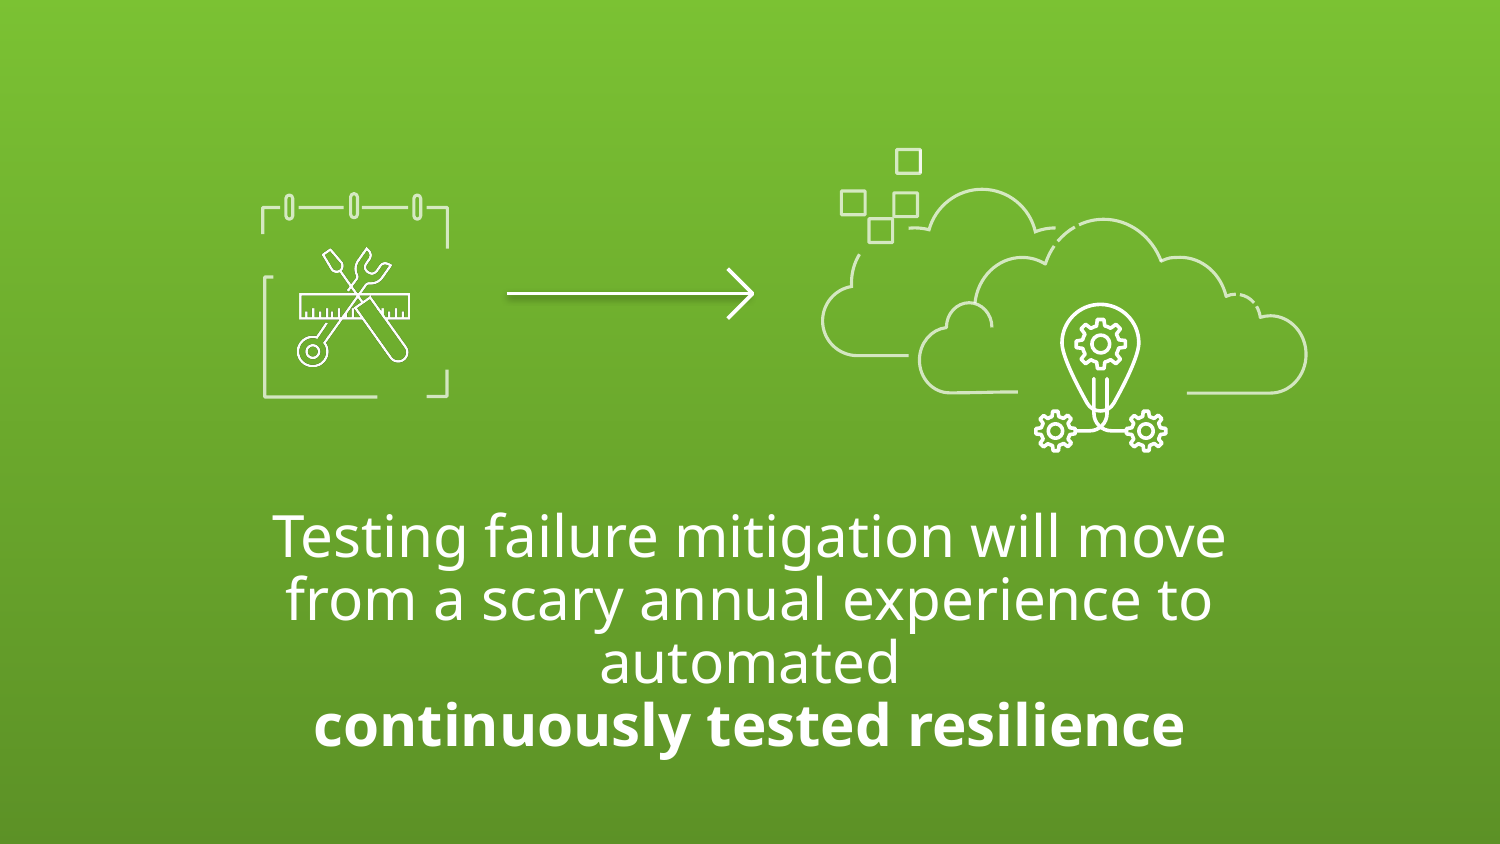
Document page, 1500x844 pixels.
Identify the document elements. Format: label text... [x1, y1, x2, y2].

text_box [727, 268, 753, 296]
text_box [0, 0, 1500, 844]
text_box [260, 191, 450, 399]
text_box [727, 301, 746, 319]
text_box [1033, 301, 1169, 453]
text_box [820, 147, 1307, 394]
text_box Testing failure mitigation will move from a scary annual experience to automated continuously tested resilience [187, 500, 1312, 767]
